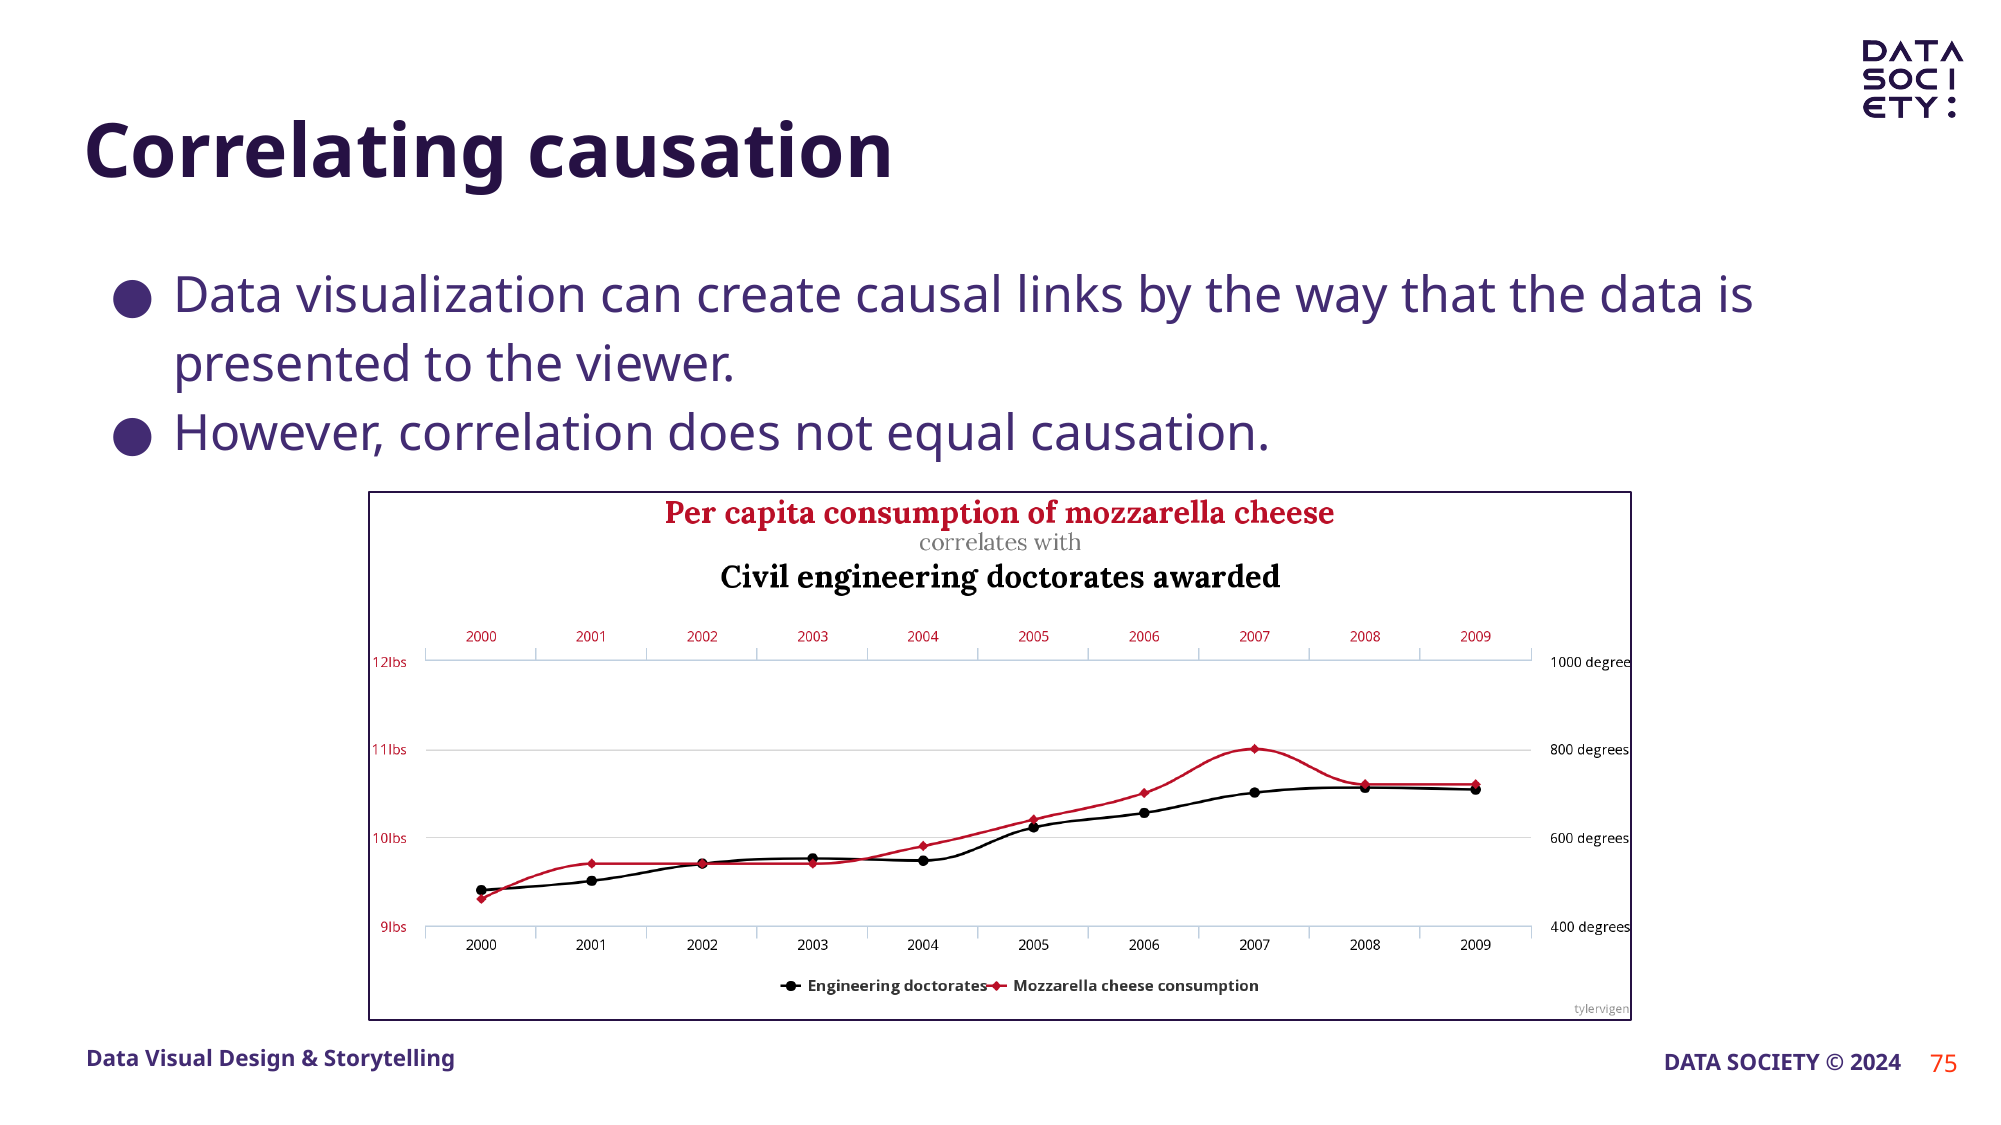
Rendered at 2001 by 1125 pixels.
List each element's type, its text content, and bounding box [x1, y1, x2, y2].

list Data visualization can create causal links by the way that the data is presented to the viewer. However, correlation does not equal causation. [68, 238, 1932, 987]
slide_number 75 [1853, 1033, 1974, 1097]
picture [369, 492, 1631, 1020]
picture [1863, 40, 1964, 118]
title Correlating causation [68, 87, 1932, 213]
